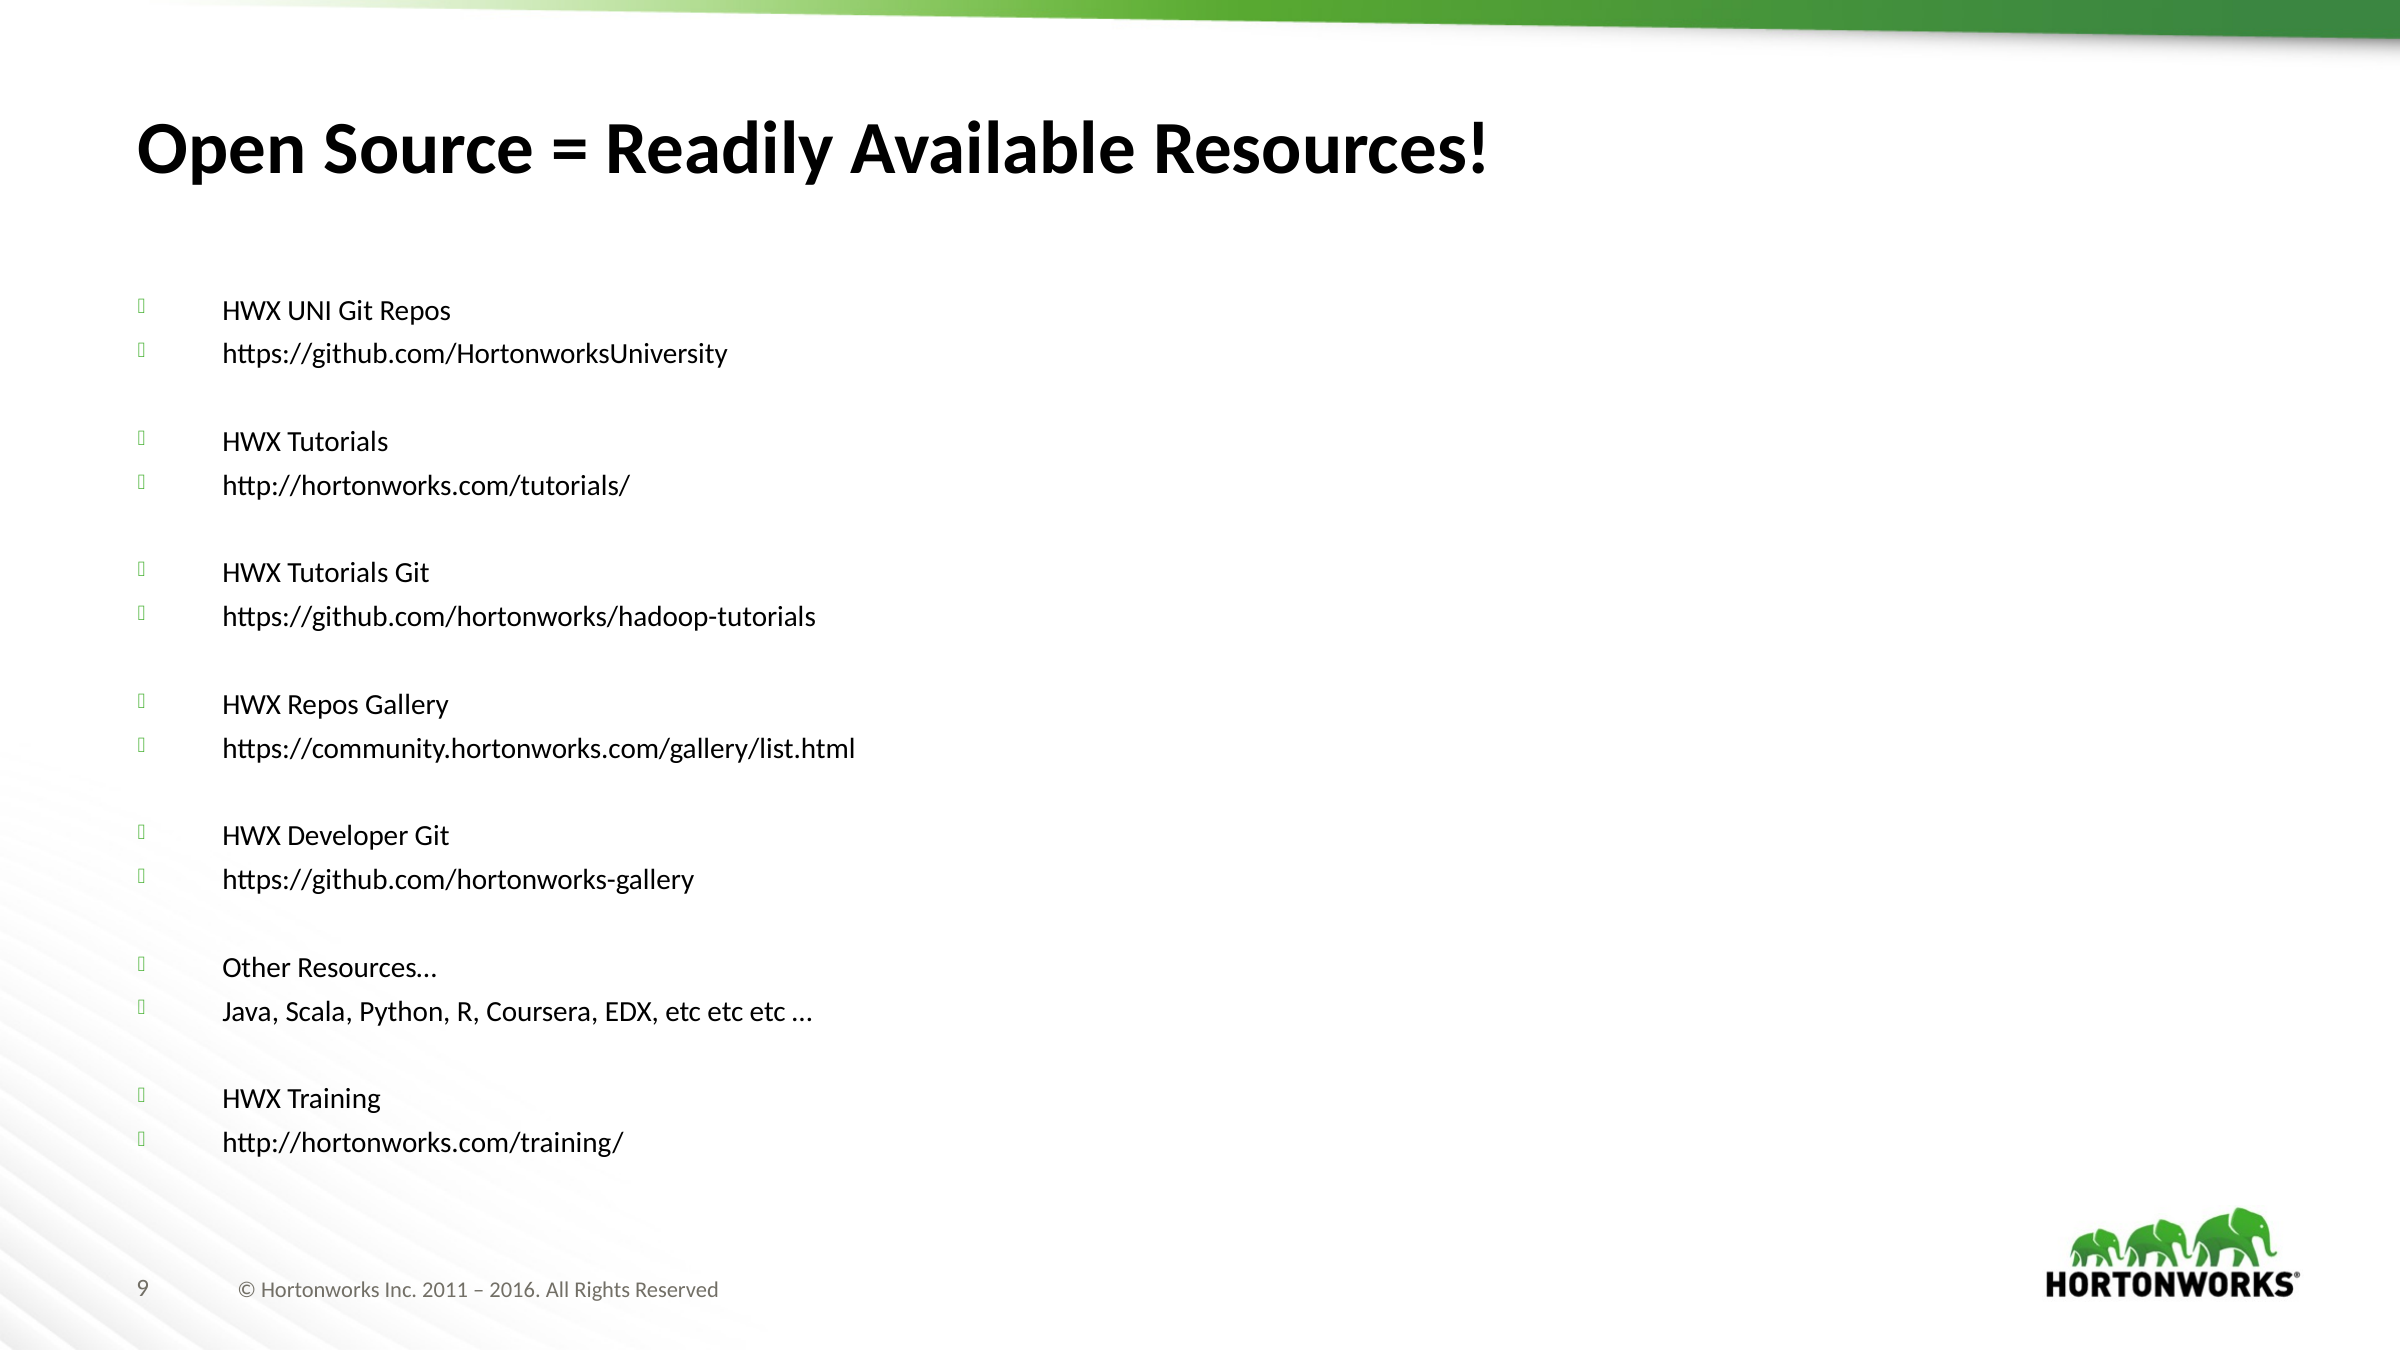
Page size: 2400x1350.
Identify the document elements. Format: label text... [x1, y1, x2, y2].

list HWX UNI Git Repos https://github.com/HortonworksUniversity HWX Tutorials http://hortonworks.com/tutorials/ HWX Tutorials Git https://github.com/hortonworks/hadoop-tutorials HWX Repos Gallery https://community.hortonworks.com/gallery/list.html HWX Developer Git https://github.com/hortonworks-gallery Other Resources… Java, Scala, Python, R, Coursera, EDX, etc etc etc … HWX Training http://hortonworks.com/training/ [138, 287, 2298, 1182]
title Open Source = Readily Available Resources! [138, 50, 2298, 251]
picture [0, 0, 2400, 1350]
